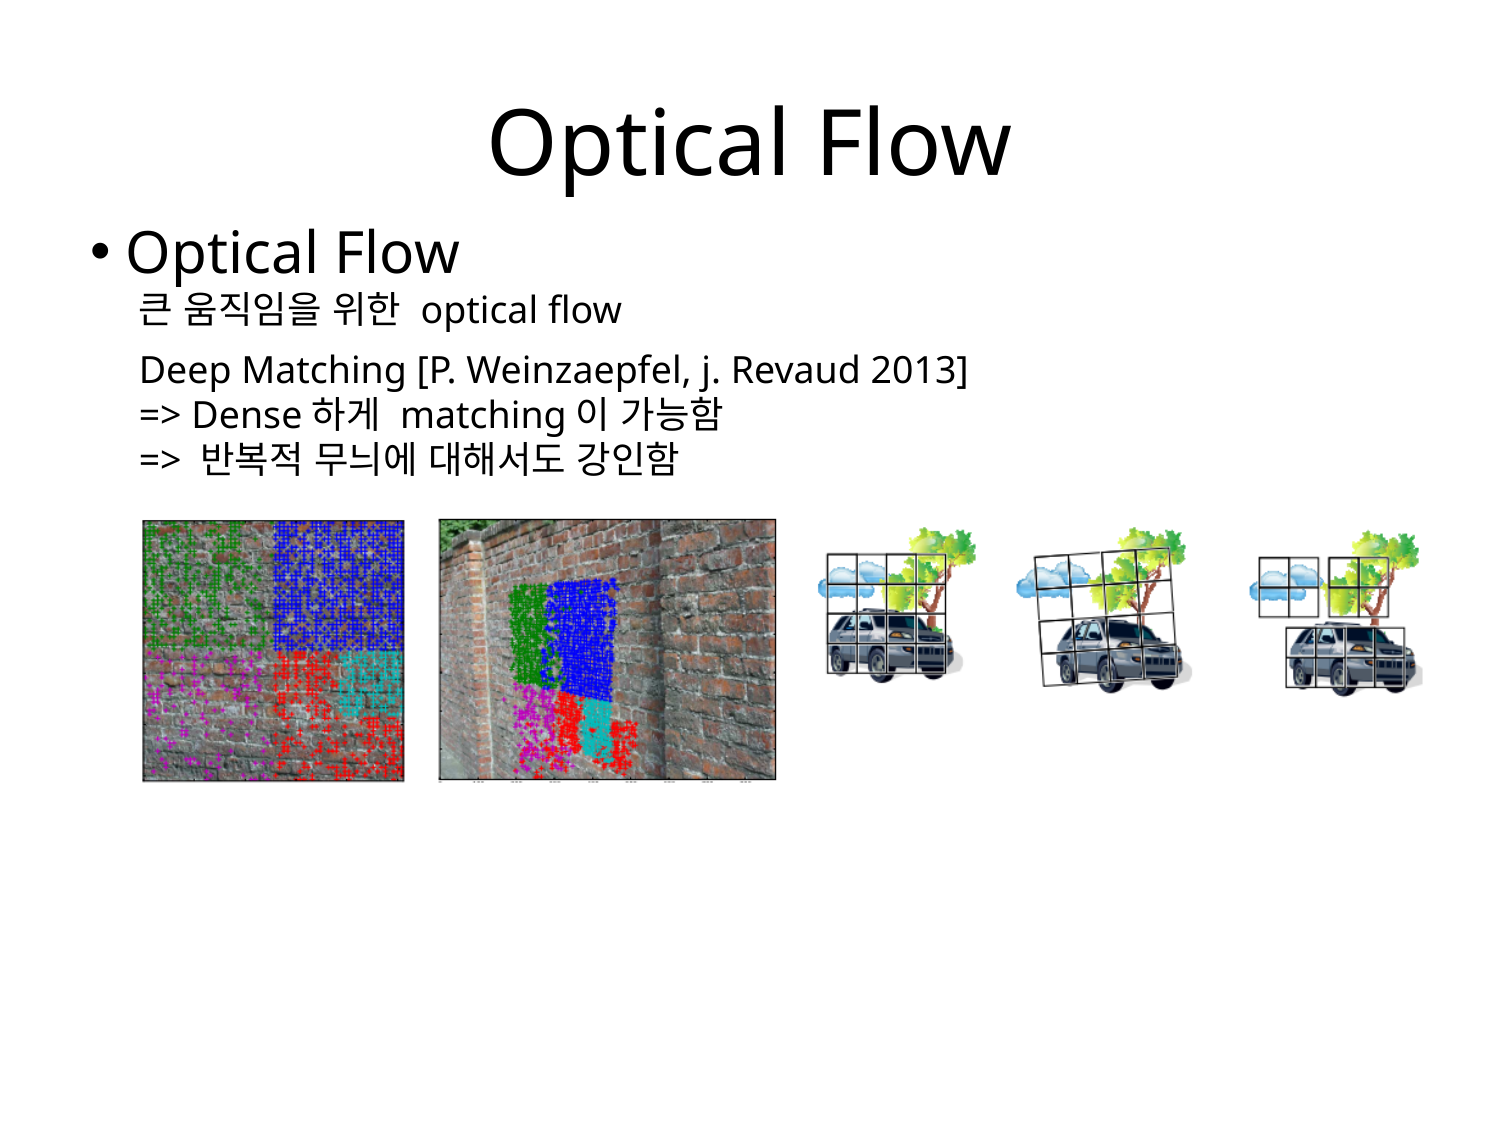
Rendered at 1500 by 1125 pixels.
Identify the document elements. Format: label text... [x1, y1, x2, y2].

text_box Deep Matching [P. Weinzaepfel, j. Revaud 2013] => Dense하게 matching이 가능함 => 반복적 무늬에 대해서도 강인함 [123, 338, 1400, 534]
text_box Optical Flow [74, 208, 1425, 951]
text_box 큰 움직임을 위한 optical flow [123, 278, 1034, 338]
picture [808, 508, 1448, 705]
text_box Optical Flow [74, 45, 1425, 208]
picture [123, 508, 786, 790]
